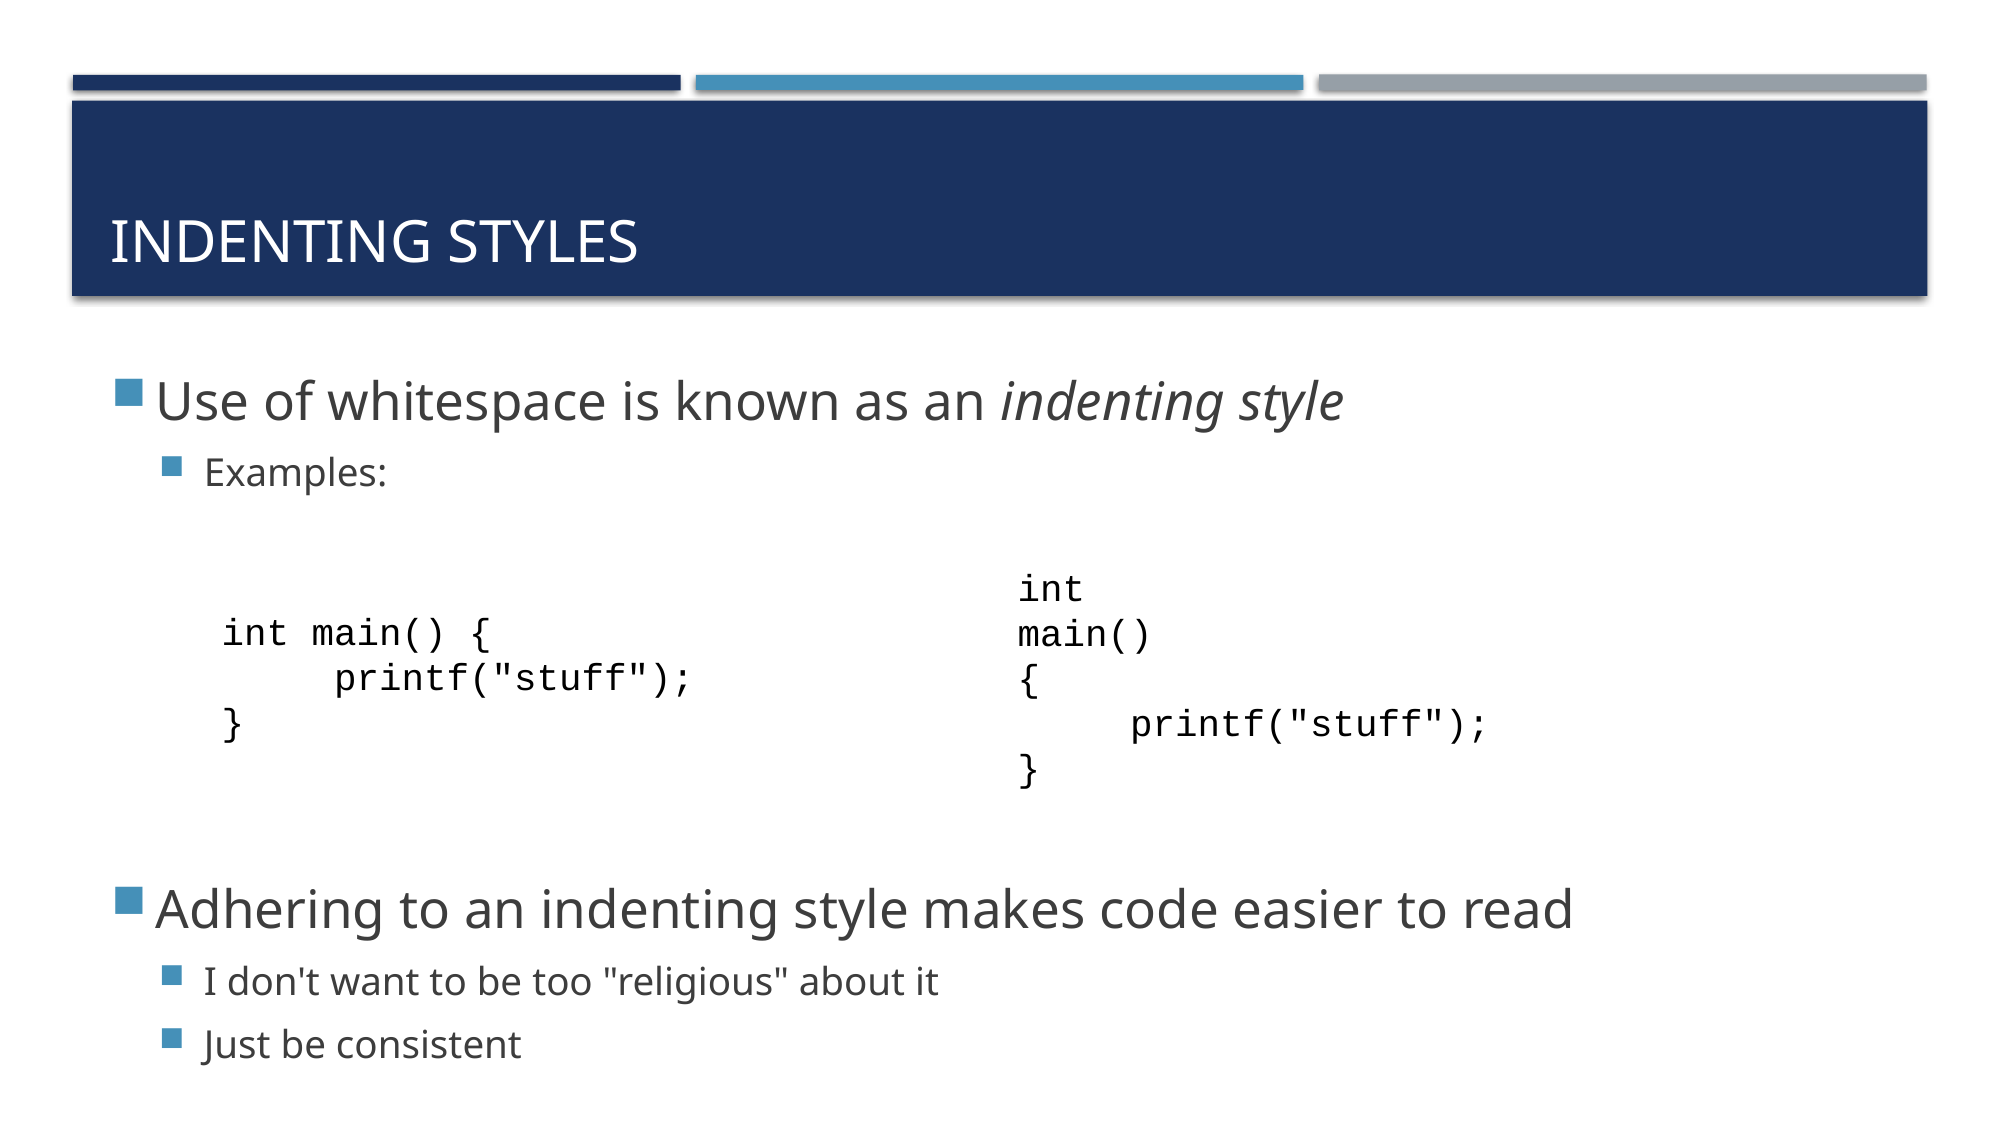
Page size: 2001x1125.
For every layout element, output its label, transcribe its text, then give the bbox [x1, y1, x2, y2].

title Indenting Styles [95, 115, 1905, 282]
list Use of whitespace is known as an indenting style Examples: Adhering to an indenting style makes code easier to read I don't want to be too "religious" about it Just be consistent [95, 359, 1603, 1084]
text_box int main() { printf("stuff"); } [1002, 555, 1581, 796]
text_box int main() { printf("stuff"); } [206, 600, 764, 751]
